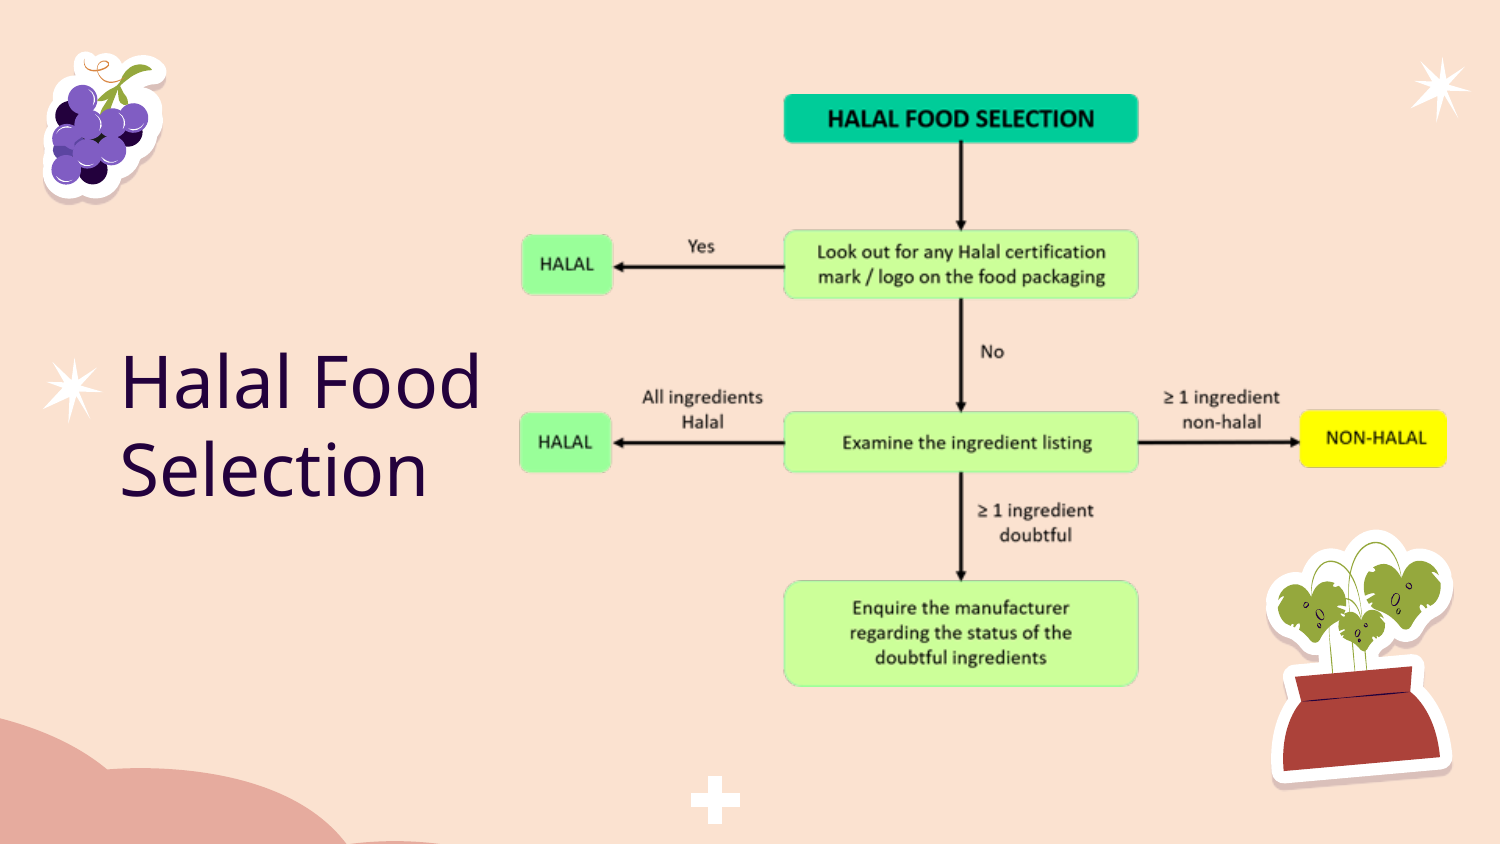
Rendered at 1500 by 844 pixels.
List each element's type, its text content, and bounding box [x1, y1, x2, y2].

text_box [42, 357, 104, 424]
picture [508, 94, 1447, 687]
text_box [42, 51, 167, 199]
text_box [1261, 531, 1460, 777]
title Halal Food Selection [104, 304, 503, 526]
